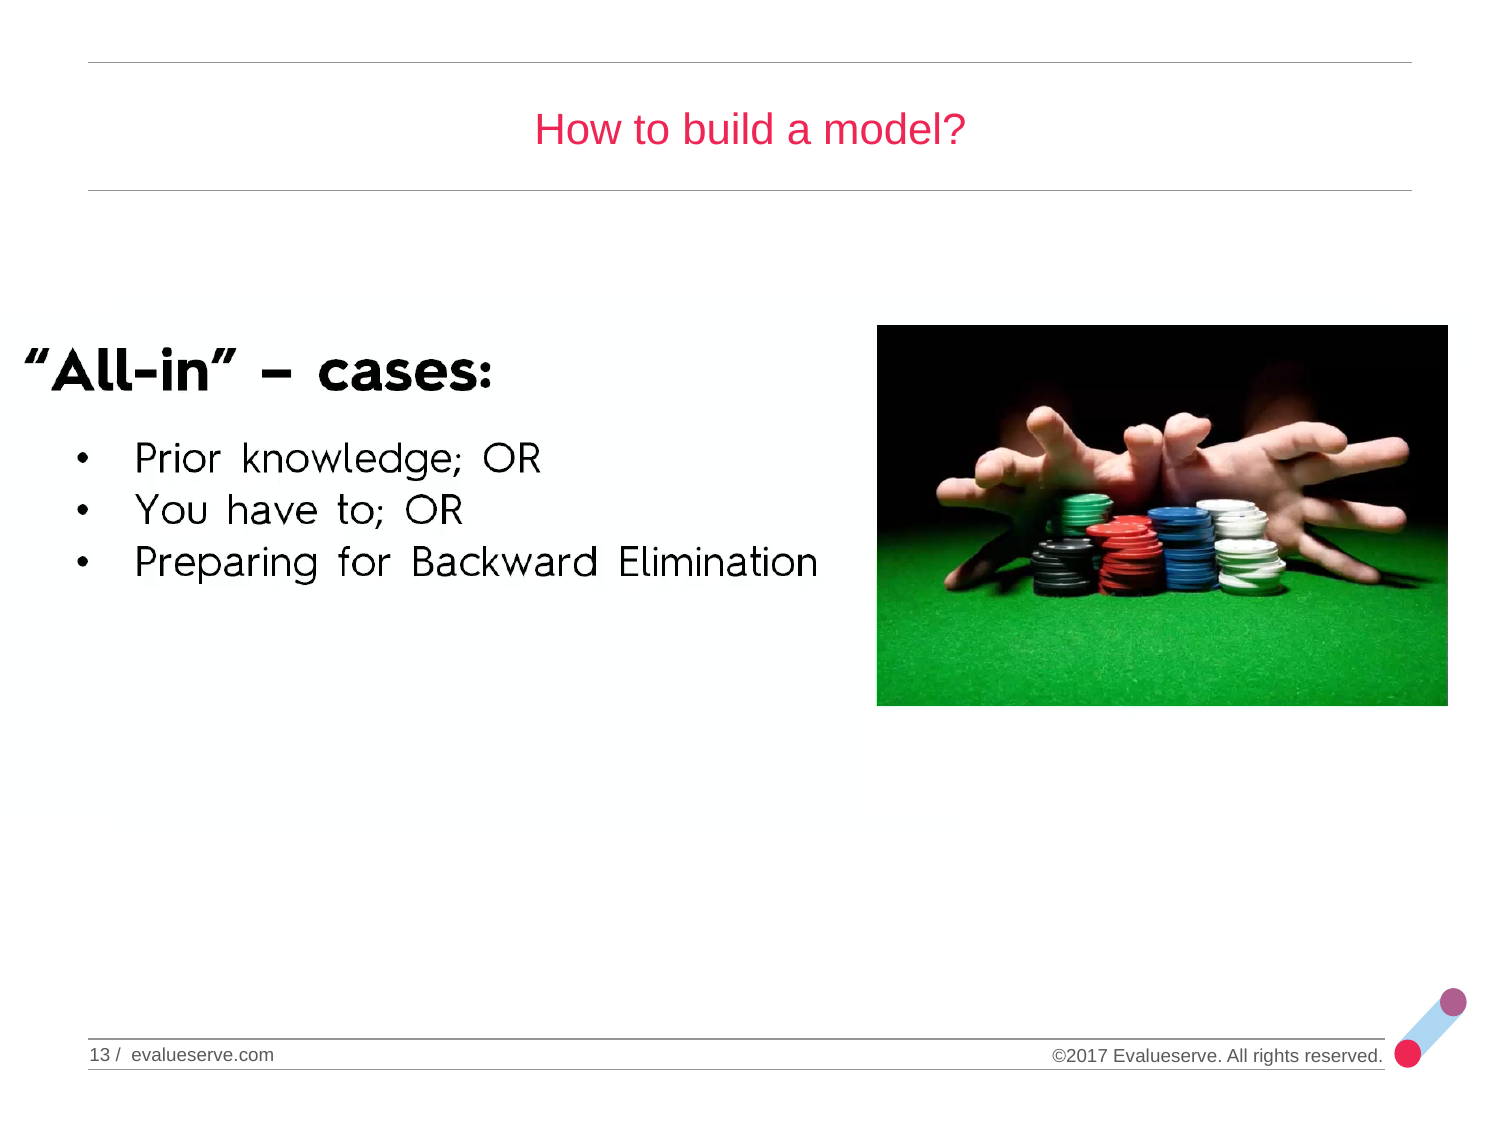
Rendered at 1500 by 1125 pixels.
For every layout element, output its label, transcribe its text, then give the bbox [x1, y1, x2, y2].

slide_number 13 / evalueserve.com [89, 1039, 311, 1069]
picture [0, 292, 1481, 833]
footer ©2017 Evalueserve. All rights reserved. [908, 1041, 1384, 1069]
title How to build a model? [88, 93, 1413, 211]
